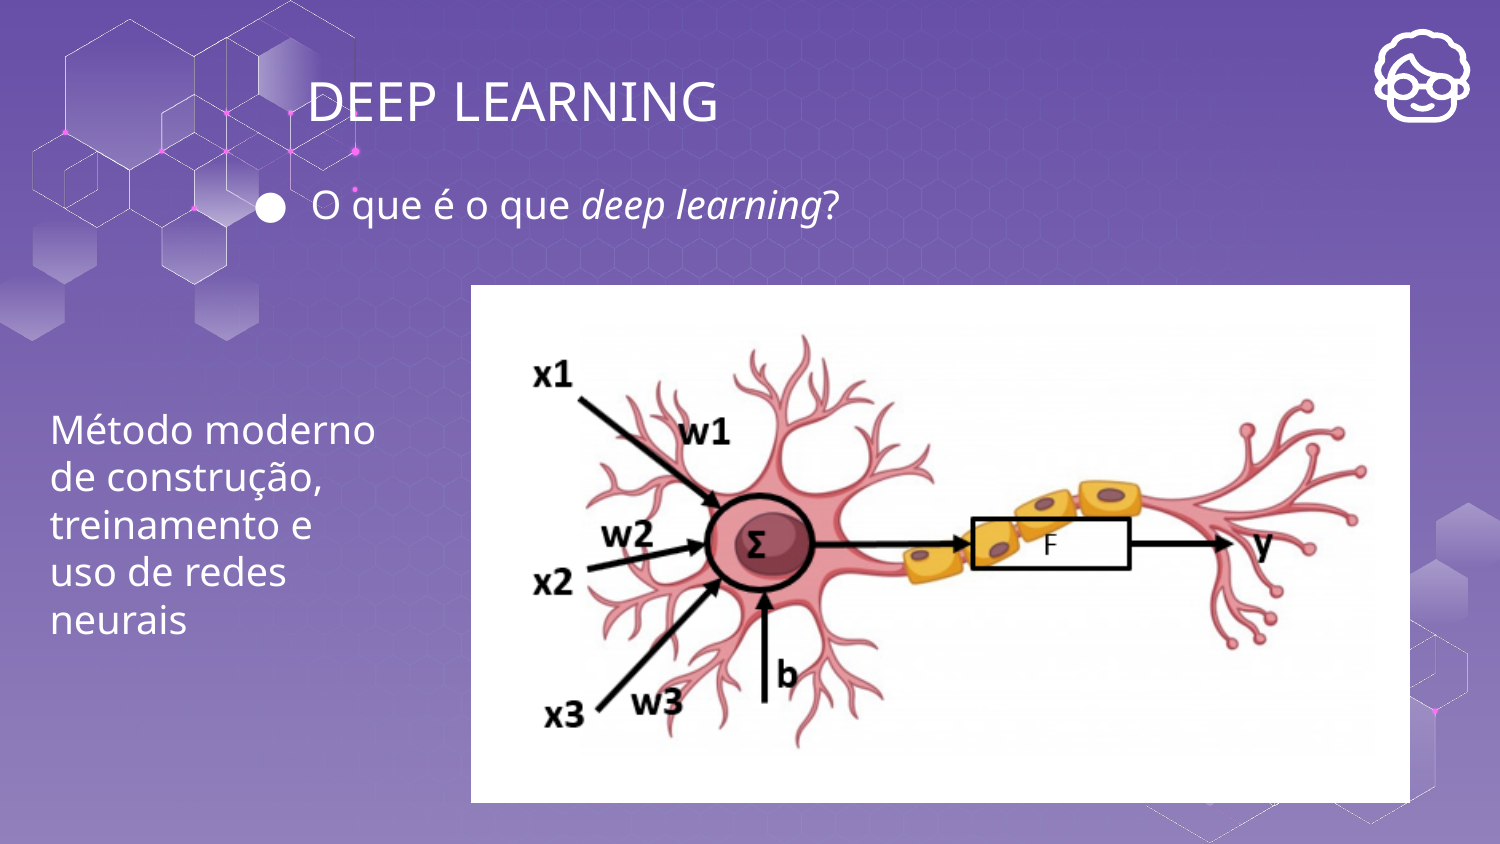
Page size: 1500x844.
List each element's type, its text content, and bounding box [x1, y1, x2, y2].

title DEEP LEARNING [86, 44, 736, 155]
subtitle O que é o que deep learning? [220, 165, 1225, 295]
picture [0, 0, 1500, 844]
text_box Método moderno de construção, treinamento e uso de redes neurais [34, 294, 405, 793]
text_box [1372, 28, 1472, 123]
